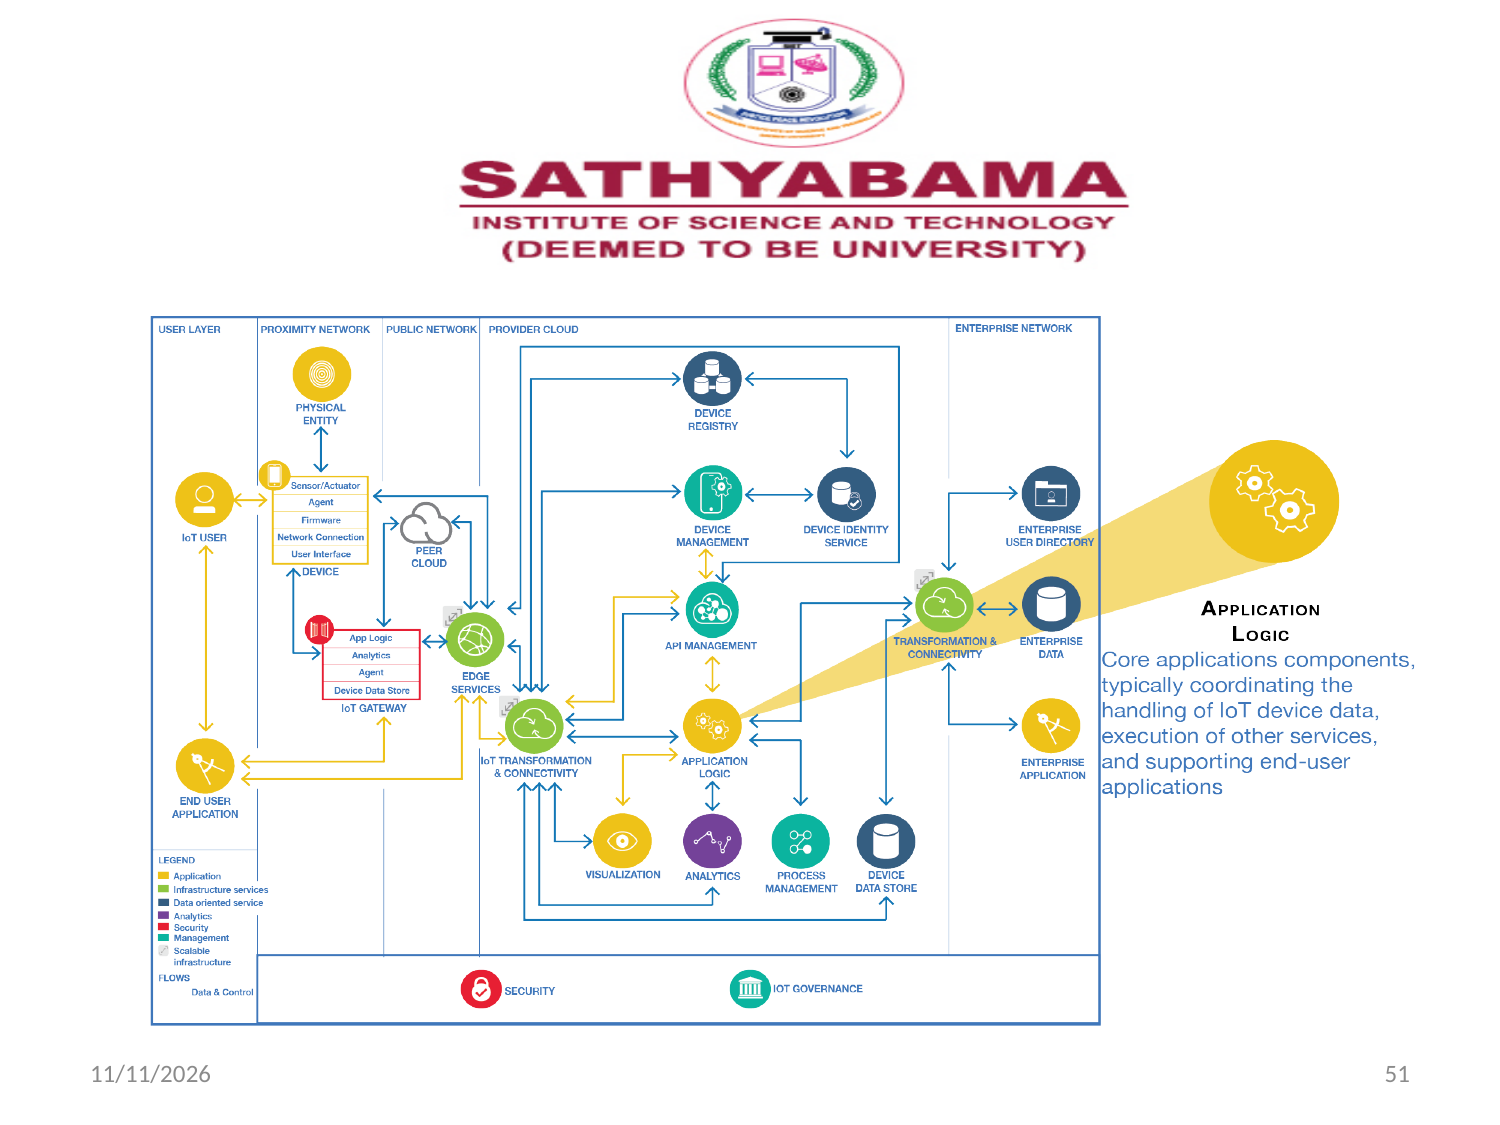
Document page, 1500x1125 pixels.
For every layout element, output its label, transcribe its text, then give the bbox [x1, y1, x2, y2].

picture [140, 316, 1419, 1029]
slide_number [75, 1042, 425, 1103]
slide_number 51 [1074, 1042, 1425, 1103]
picture [433, 0, 1161, 270]
